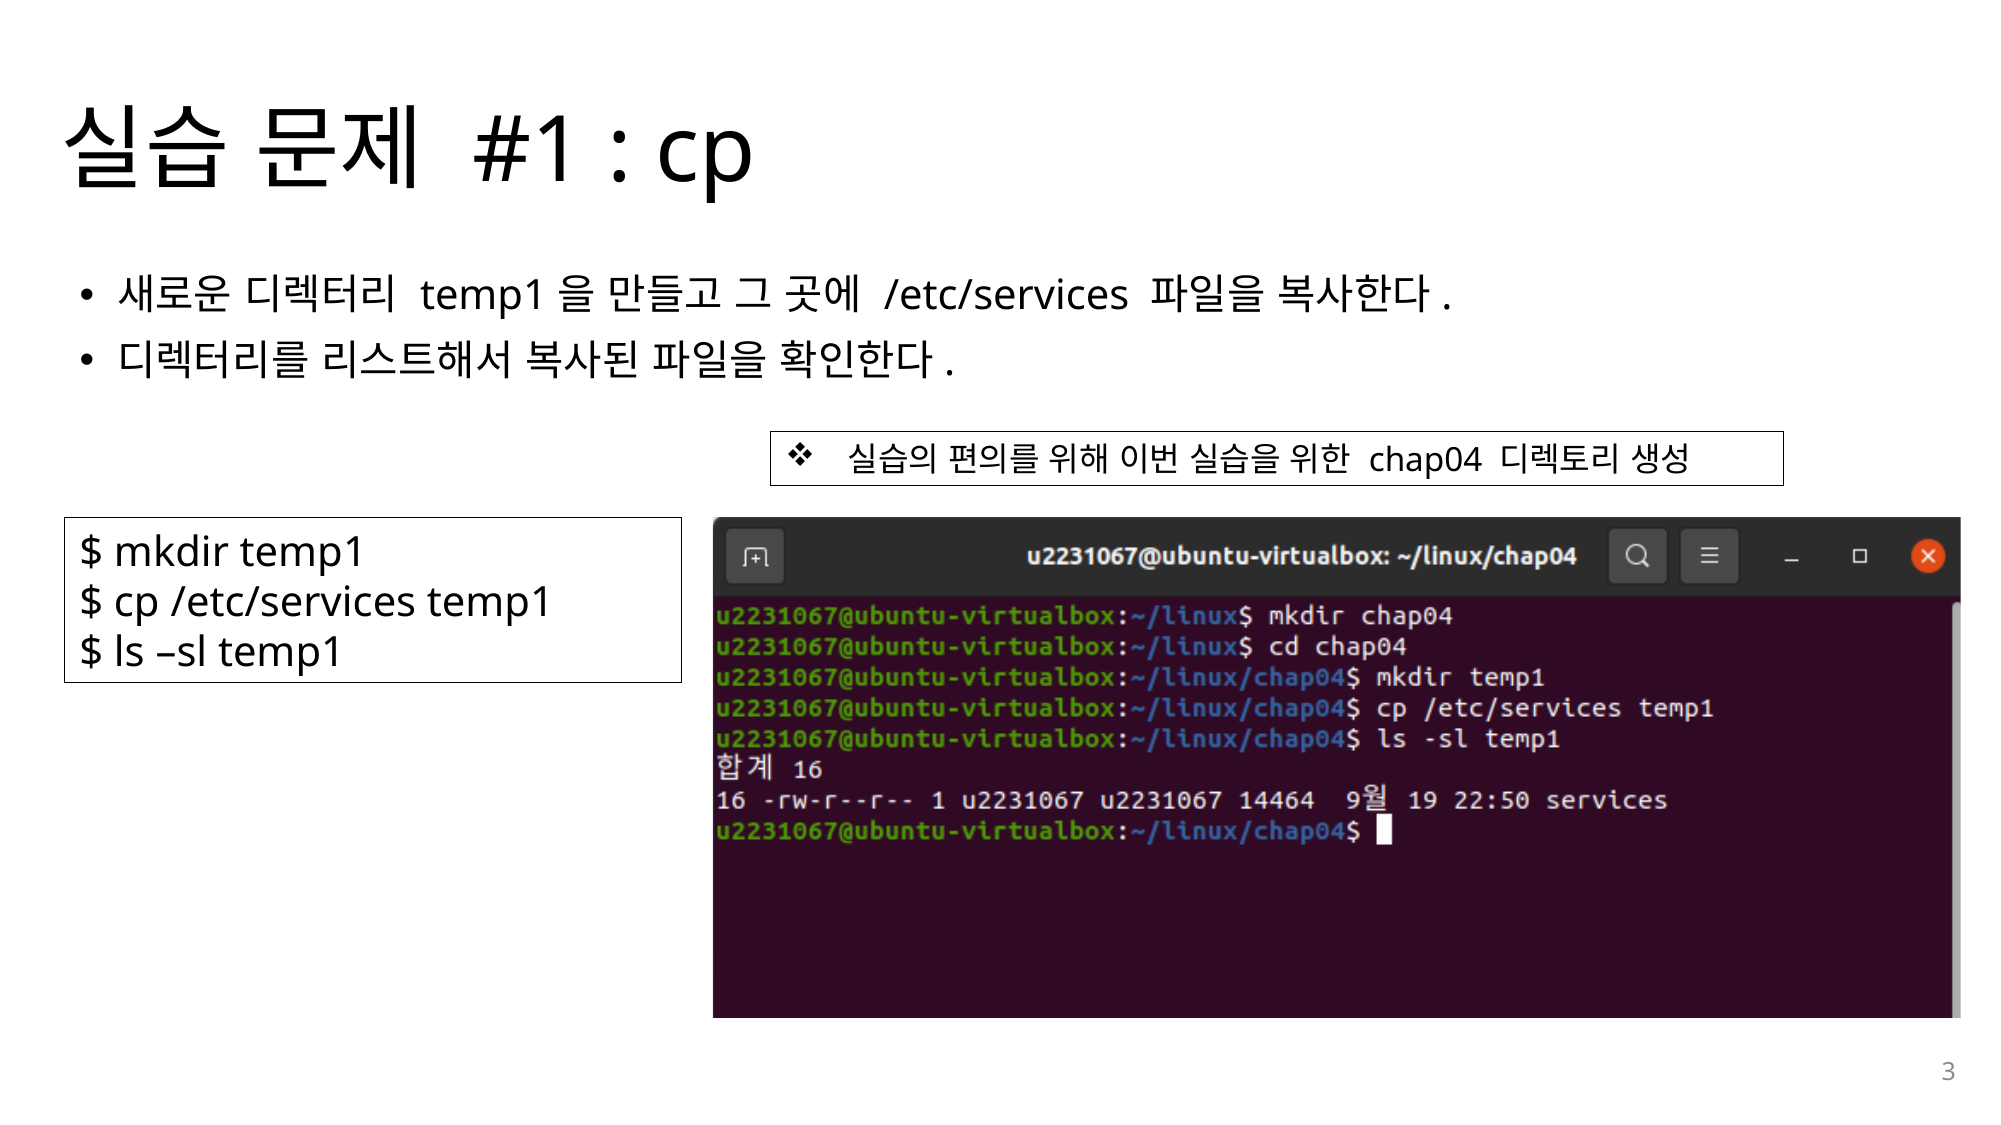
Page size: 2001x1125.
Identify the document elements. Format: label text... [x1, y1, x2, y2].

picture [712, 517, 1961, 1018]
list 새로운 디렉터리 temp1을 만들고 그 곳에 /etc/services 파일을 복사한다. 디렉터리를 리스트해서 복사된 파일을 확인한다. [64, 266, 1920, 1012]
text_box 실습의 편의를 위해 이번 실습을 위한 chap04 디렉토리 생성 [770, 431, 1784, 486]
text_box $ mkdir temp1 $ cp /etc/services temp1 $ ls –sl temp1 [64, 517, 682, 683]
slide_number 3 [1520, 1042, 1971, 1103]
title 실습 문제 #1 : cp [45, 42, 1771, 261]
